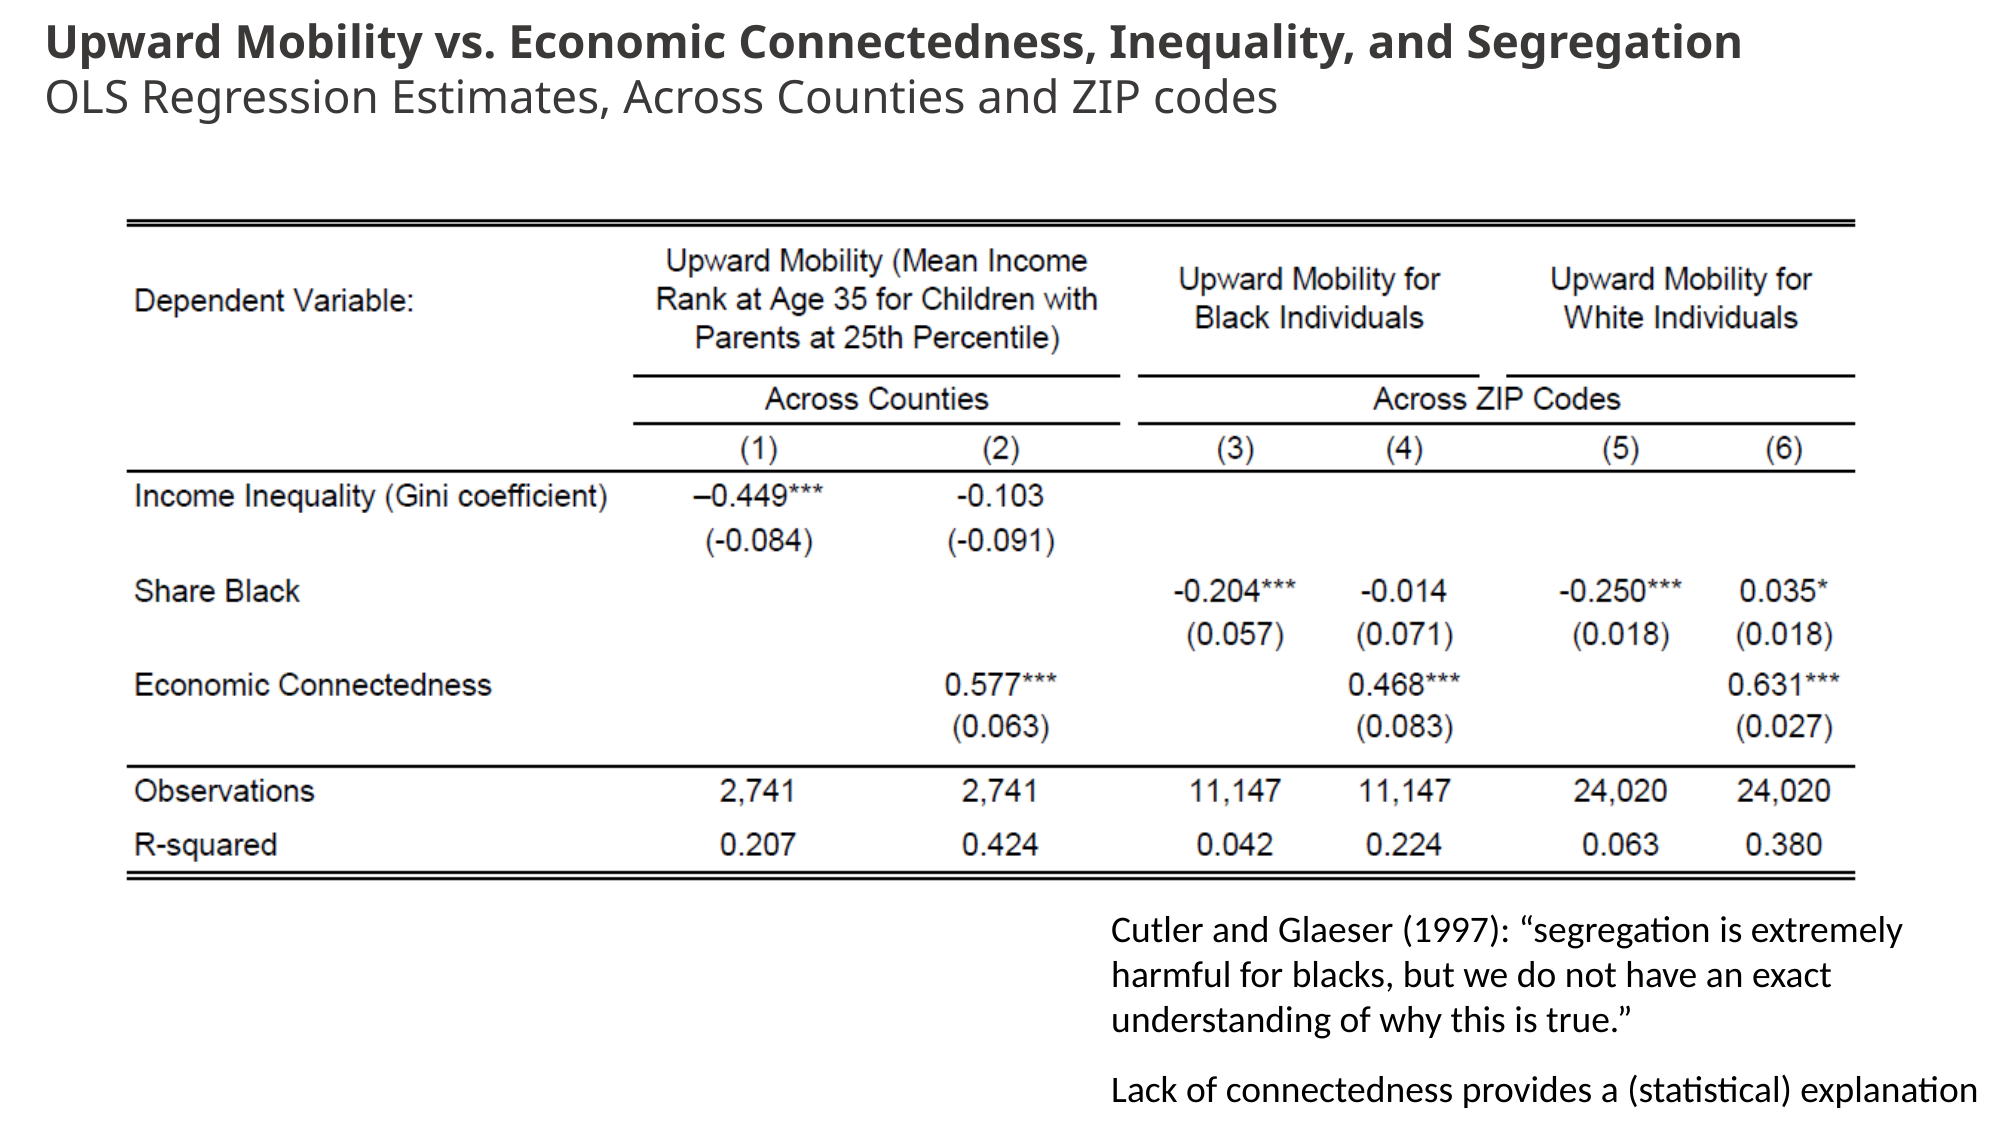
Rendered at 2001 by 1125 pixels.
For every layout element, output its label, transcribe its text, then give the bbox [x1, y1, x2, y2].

picture [84, 181, 1897, 925]
text_box Upward Mobility vs. Economic Connectedness, Inequality, and Segregation OLS Regression Estimates, Across Counties and ZIP codes [44, 12, 1990, 123]
text_box Cutler and Glaeser (1997): “segregation is extremely harmful for blacks, but we do not have an exact understanding of why this is true.” Lack of connectedness provides a (statistical) explanation [1096, 897, 2000, 1118]
